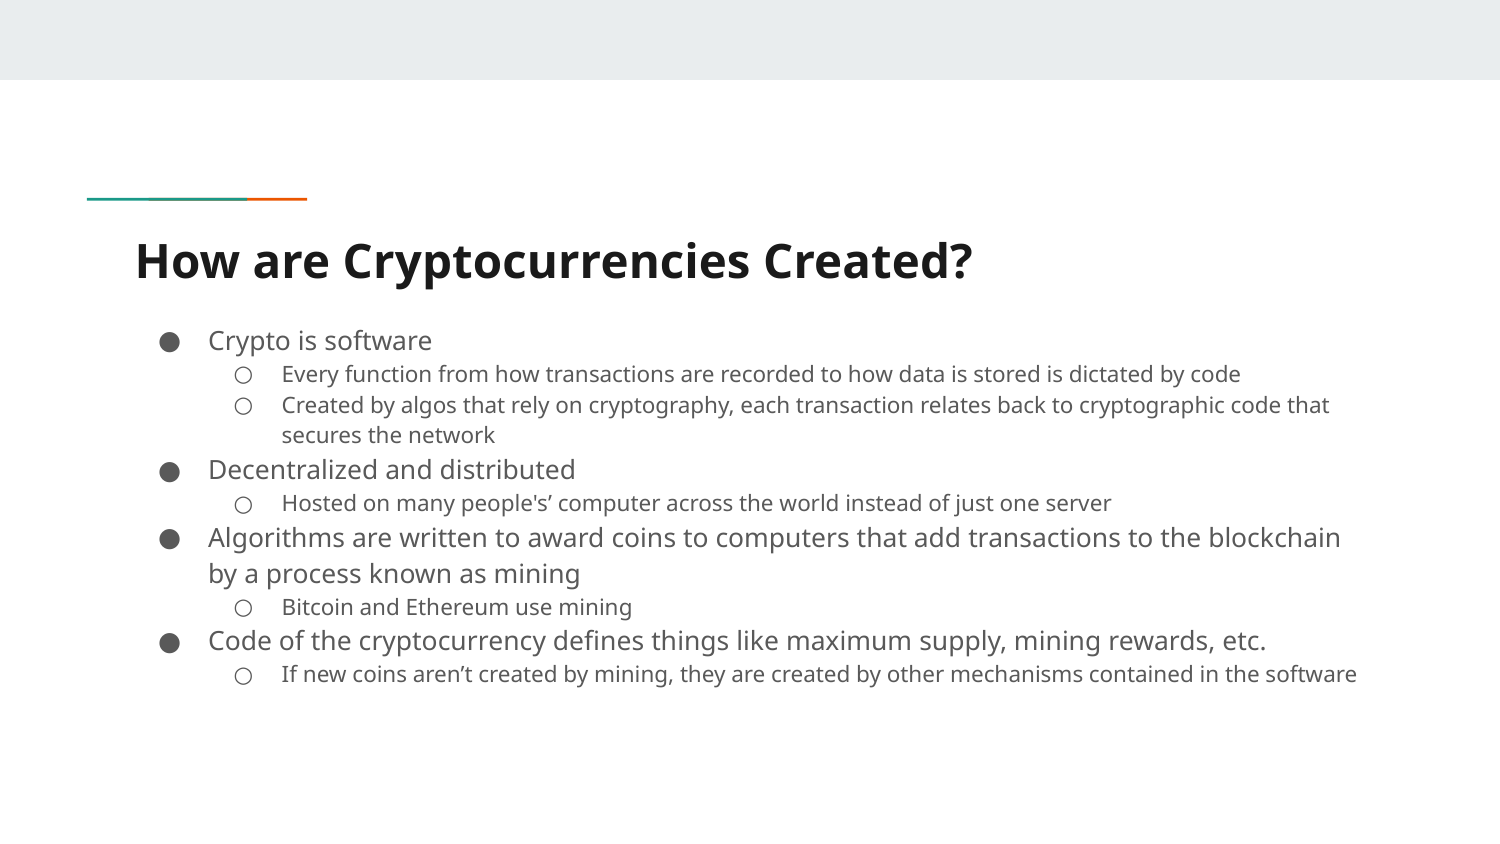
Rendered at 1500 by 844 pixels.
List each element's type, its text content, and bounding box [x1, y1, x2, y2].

title How are Cryptocurrencies Created? [119, 216, 1381, 304]
list Crypto is software Every function from how transactions are recorded to how data is stored is dictated by code Created by algos that rely on cryptography, each transaction relates back to cryptographic code that secures the network Decentralized and distributed Hosted on many people's’ computer across the world instead of just one server Algorithms are written to award coins to computers that add transactions to the blockchain by a process known as mining Bitcoin and Ethereum use mining Code of the cryptocurrency defines things like maximum supply, mining rewards, etc. If new coins aren’t created by mining, they are created by other mechanisms contained in the software [119, 304, 1381, 712]
